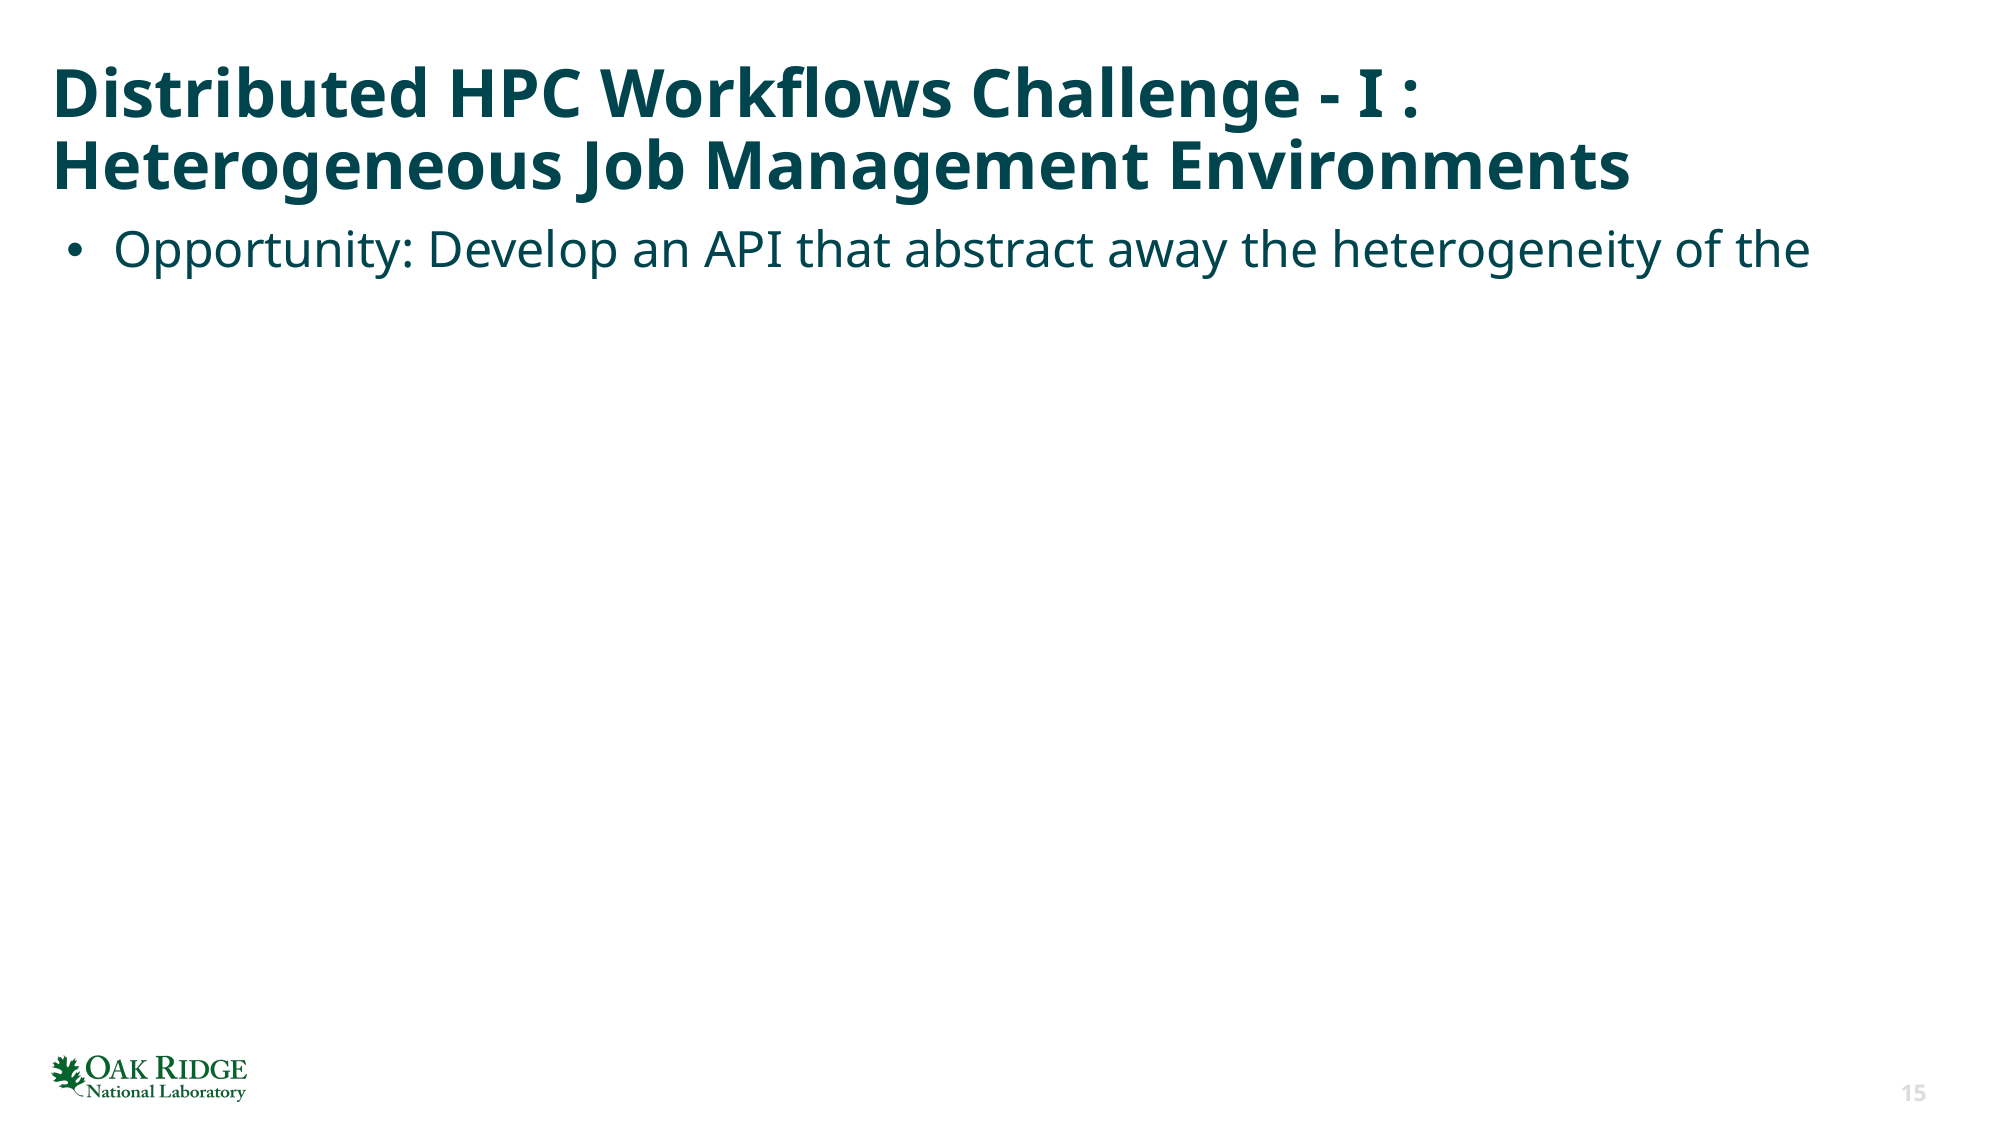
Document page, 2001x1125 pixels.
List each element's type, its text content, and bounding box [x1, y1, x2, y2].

picture [51, 1055, 247, 1102]
text_box Opportunity: Develop an API that abstract away the heterogeneity of the [51, 217, 1937, 1009]
title Distributed HPC Workflows Challenge - I : Heterogeneous Job Management Environments [51, 59, 1937, 206]
